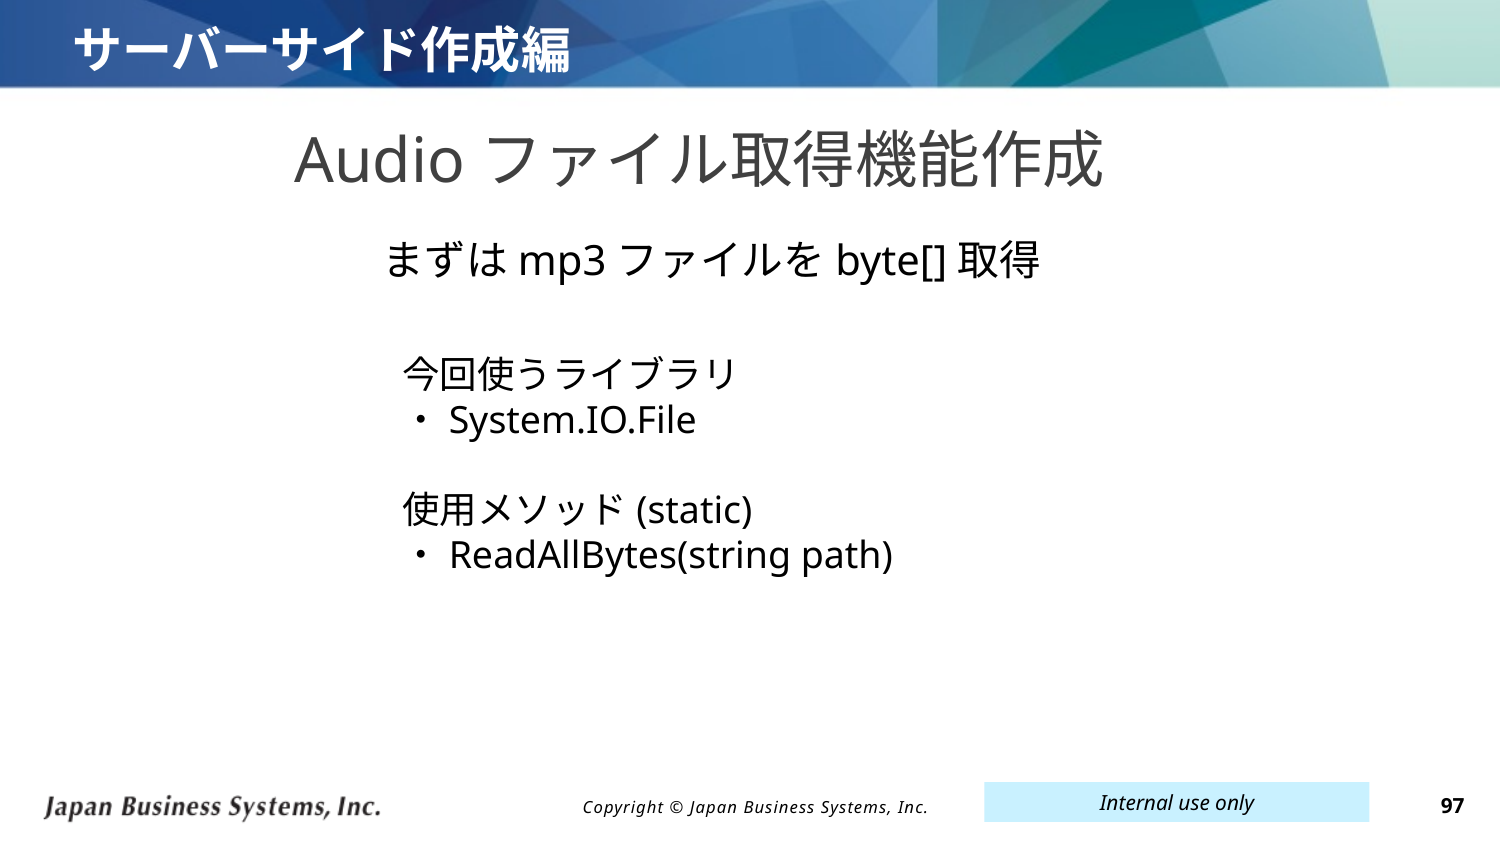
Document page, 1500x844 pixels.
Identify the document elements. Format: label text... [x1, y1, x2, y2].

text_box 今回使うライブラリ ・System.IO.File 使用メソッド(static) ・ReadAllBytes(string path) [387, 343, 909, 584]
title サーバーサイド作成編 [57, 10, 1441, 79]
picture [0, 0, 1500, 844]
text_box Audioファイル取得機能作成 [279, 112, 1145, 193]
text_box まずはmp3ファイルをbyte[]取得 [367, 225, 1056, 291]
